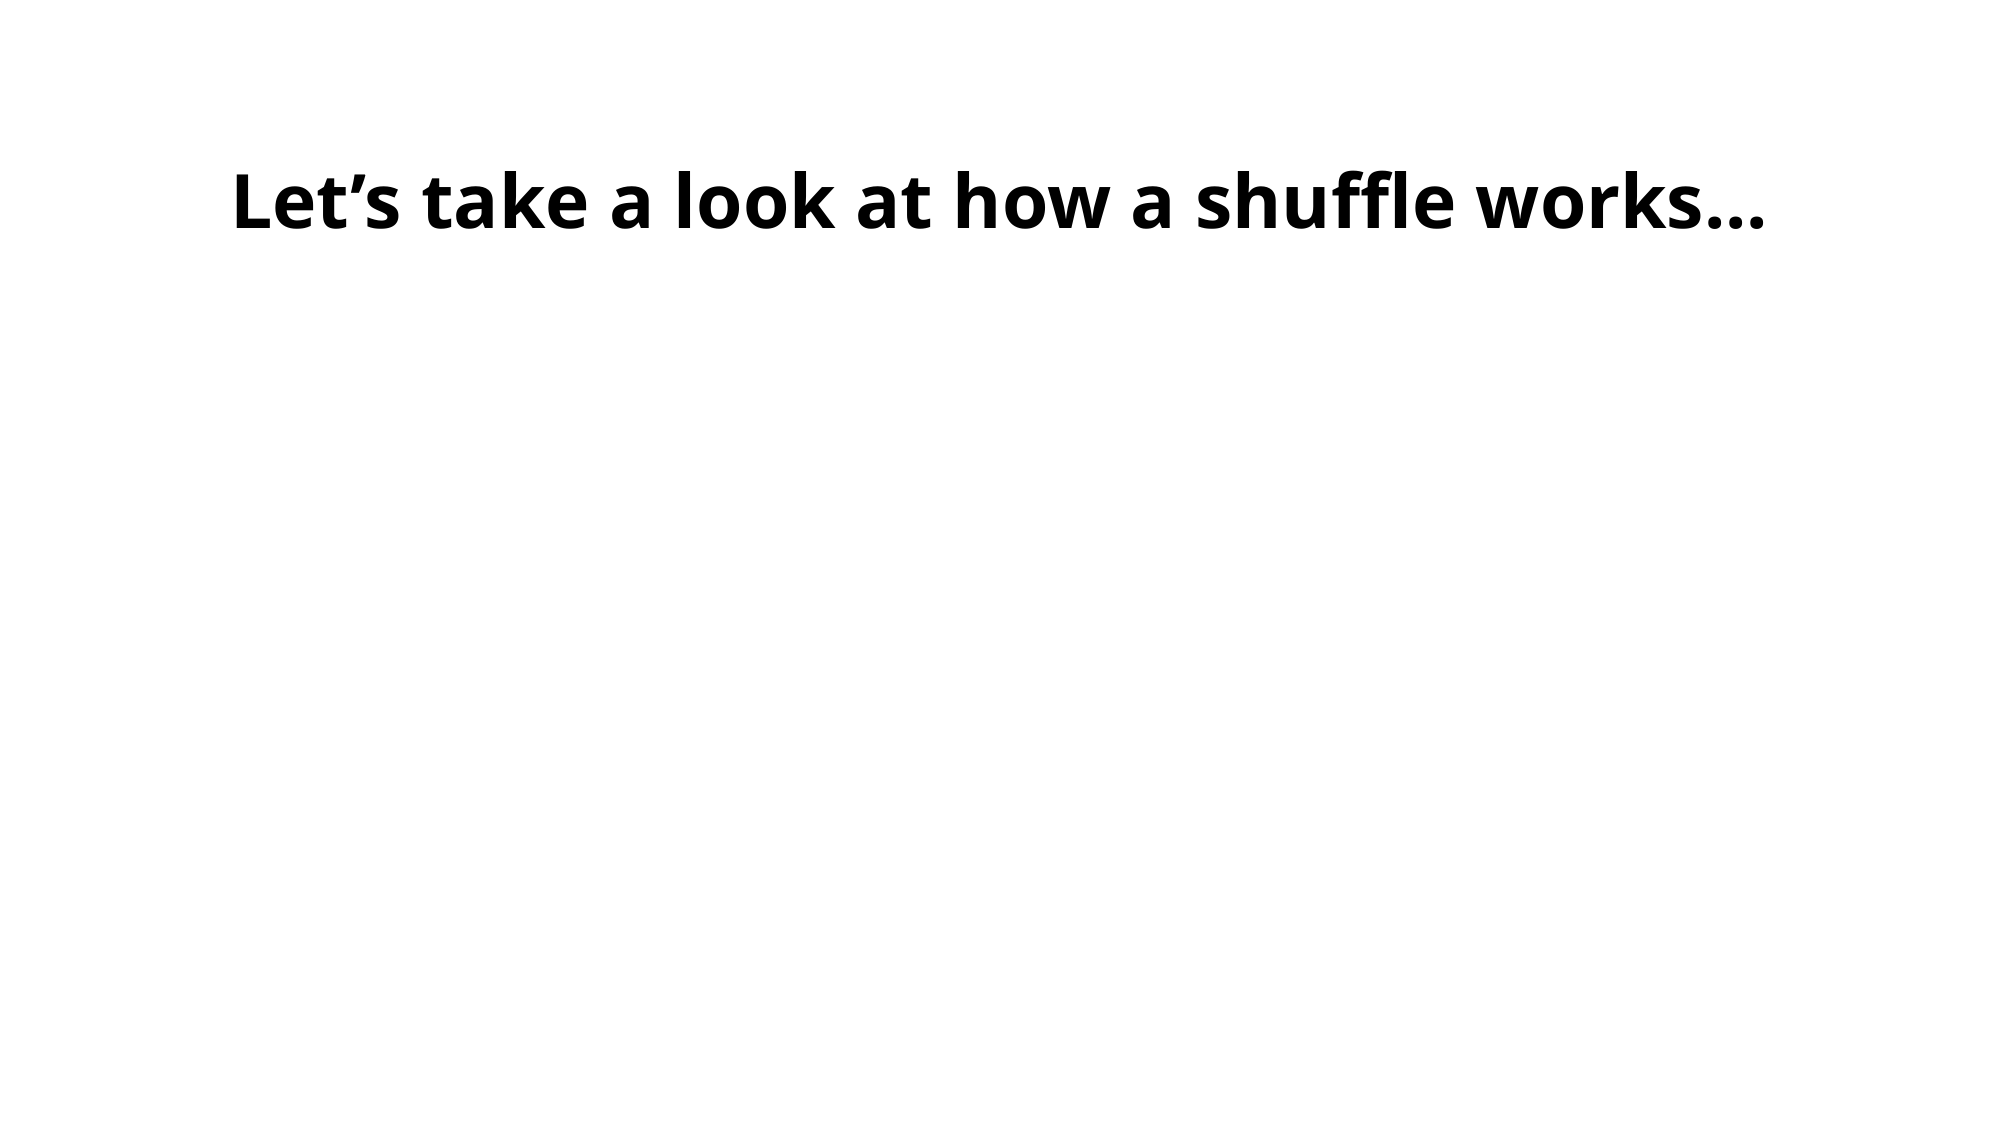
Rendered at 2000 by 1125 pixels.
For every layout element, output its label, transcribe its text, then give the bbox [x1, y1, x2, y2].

text_box Let’s take a look at how a shuffle works... [215, 146, 1785, 252]
